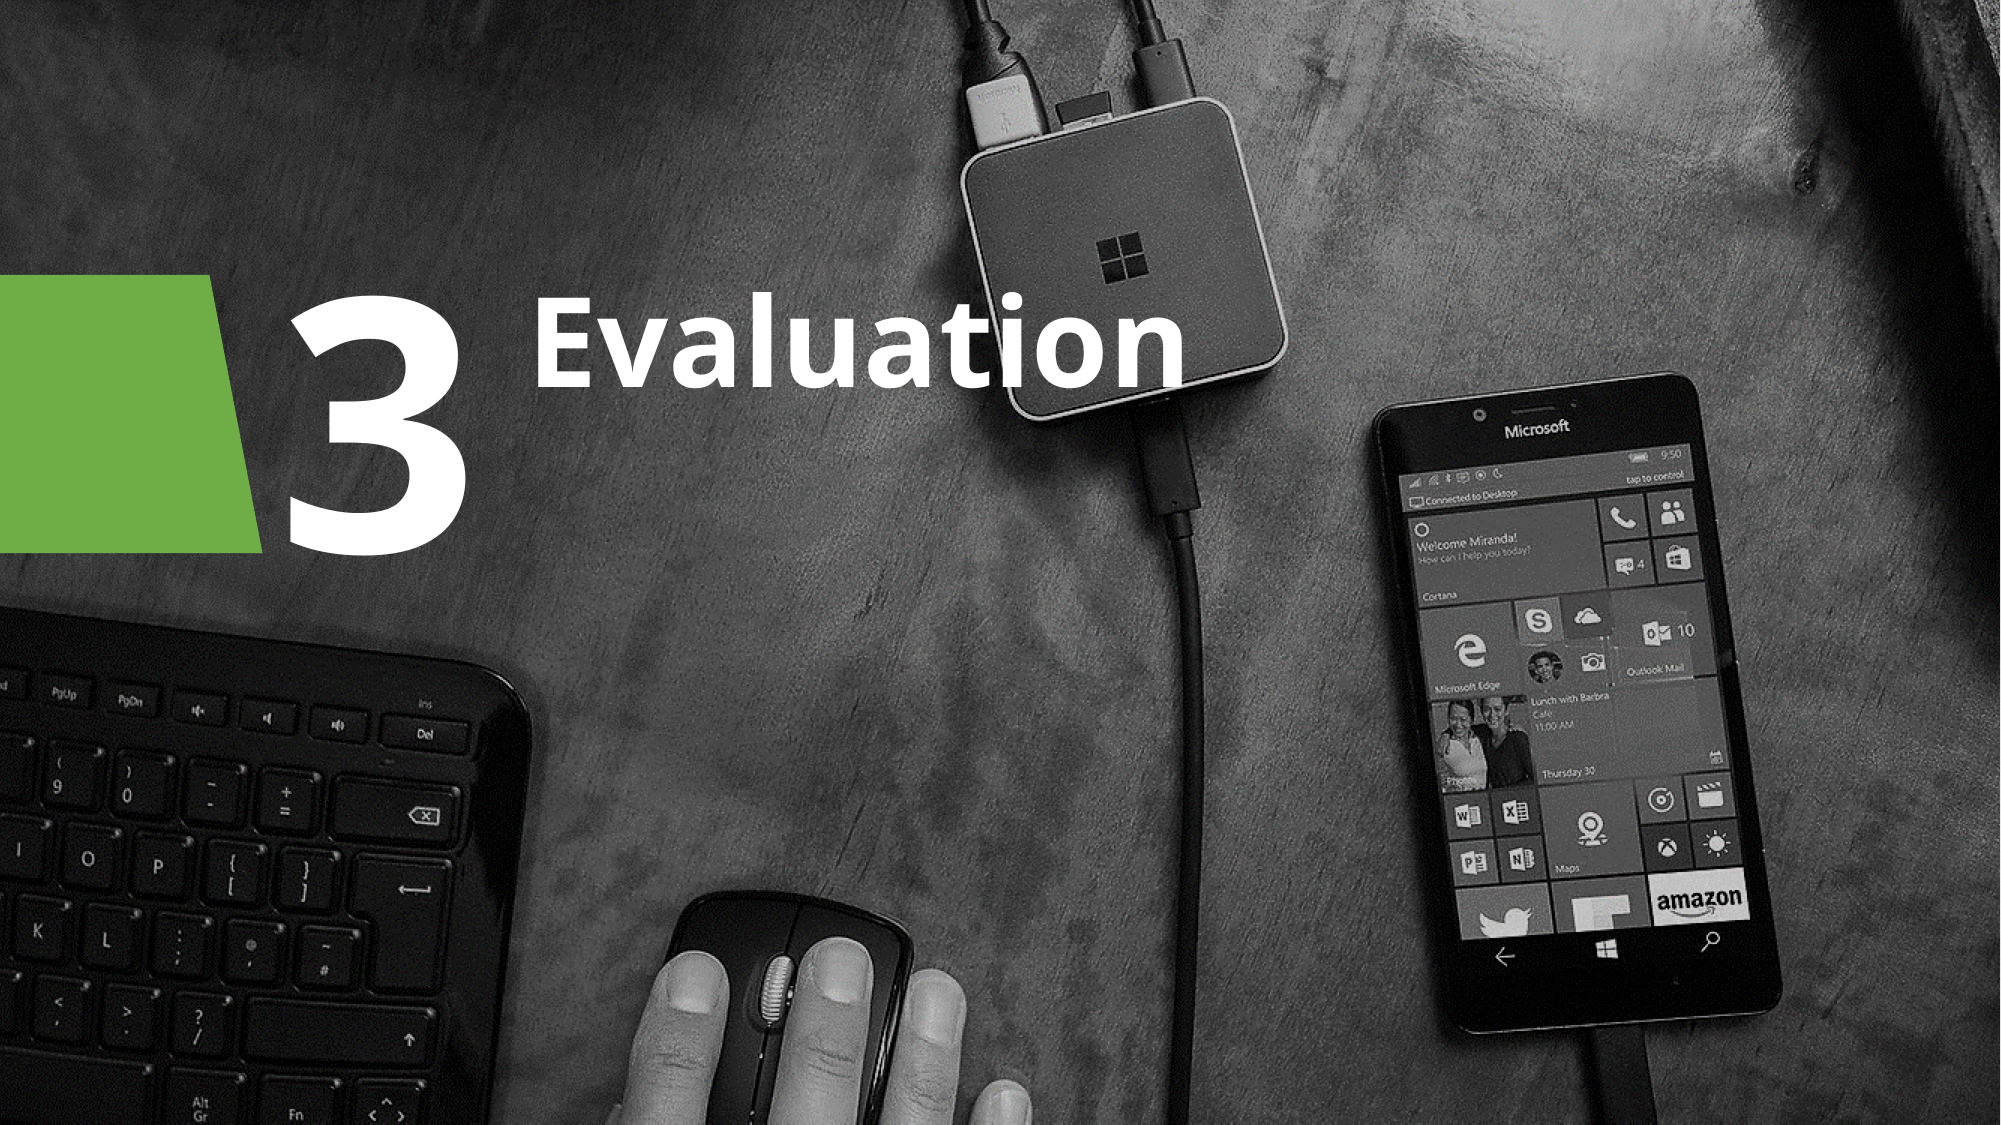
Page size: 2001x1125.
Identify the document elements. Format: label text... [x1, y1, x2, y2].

list 3 [262, 238, 513, 600]
picture [0, 0, 2001, 1125]
list Evaluation [512, 272, 1569, 432]
